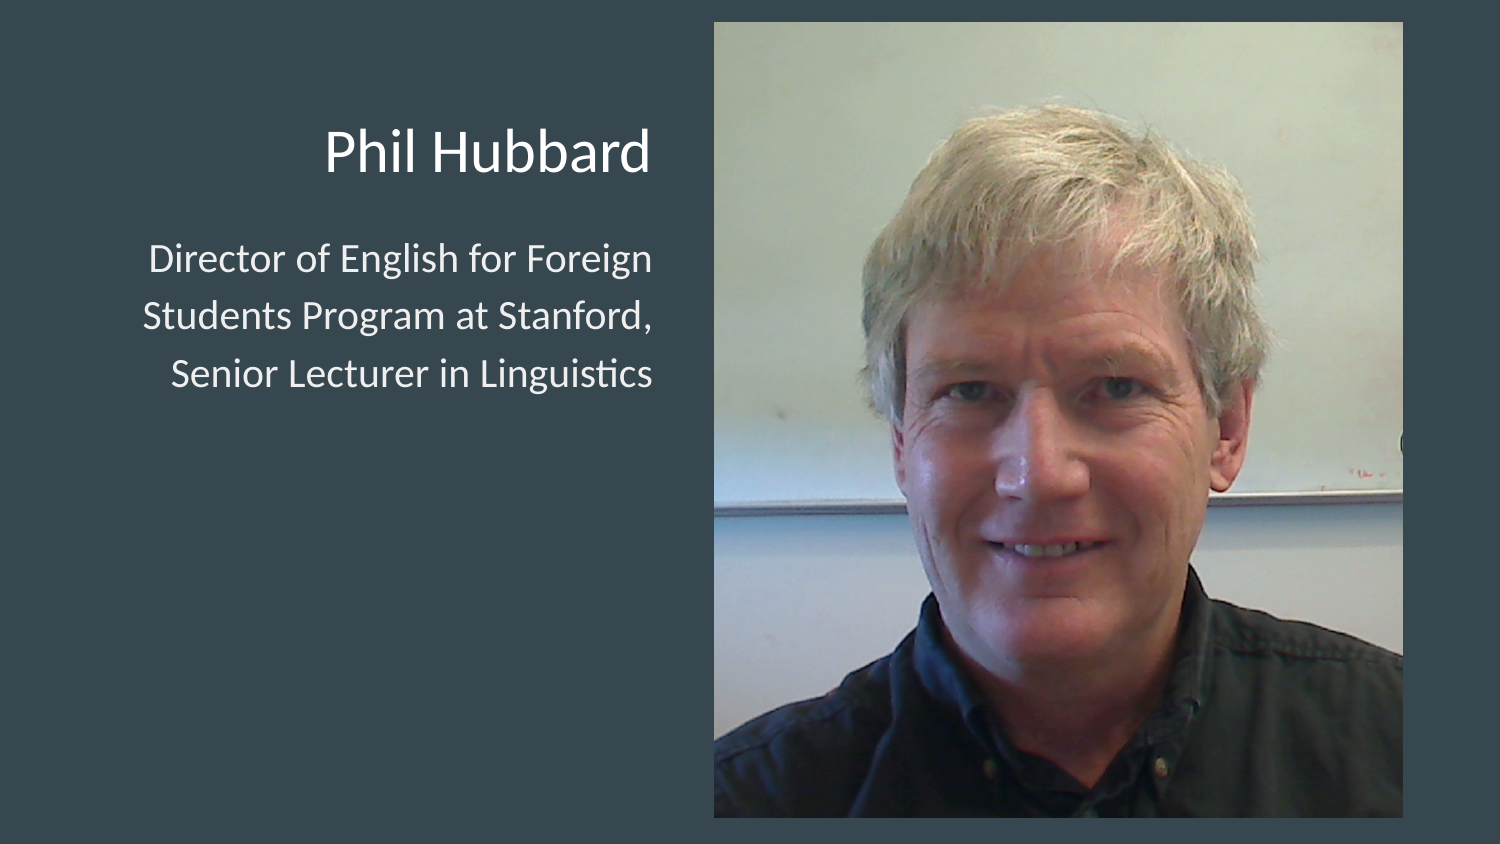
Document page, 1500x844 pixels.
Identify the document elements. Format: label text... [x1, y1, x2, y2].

title Phil Hubbard [36, 95, 669, 189]
list Director of English for Foreign Students Program at Stanford, Senior Lecturer in Linguistics [21, 208, 669, 769]
picture [714, 21, 1404, 818]
